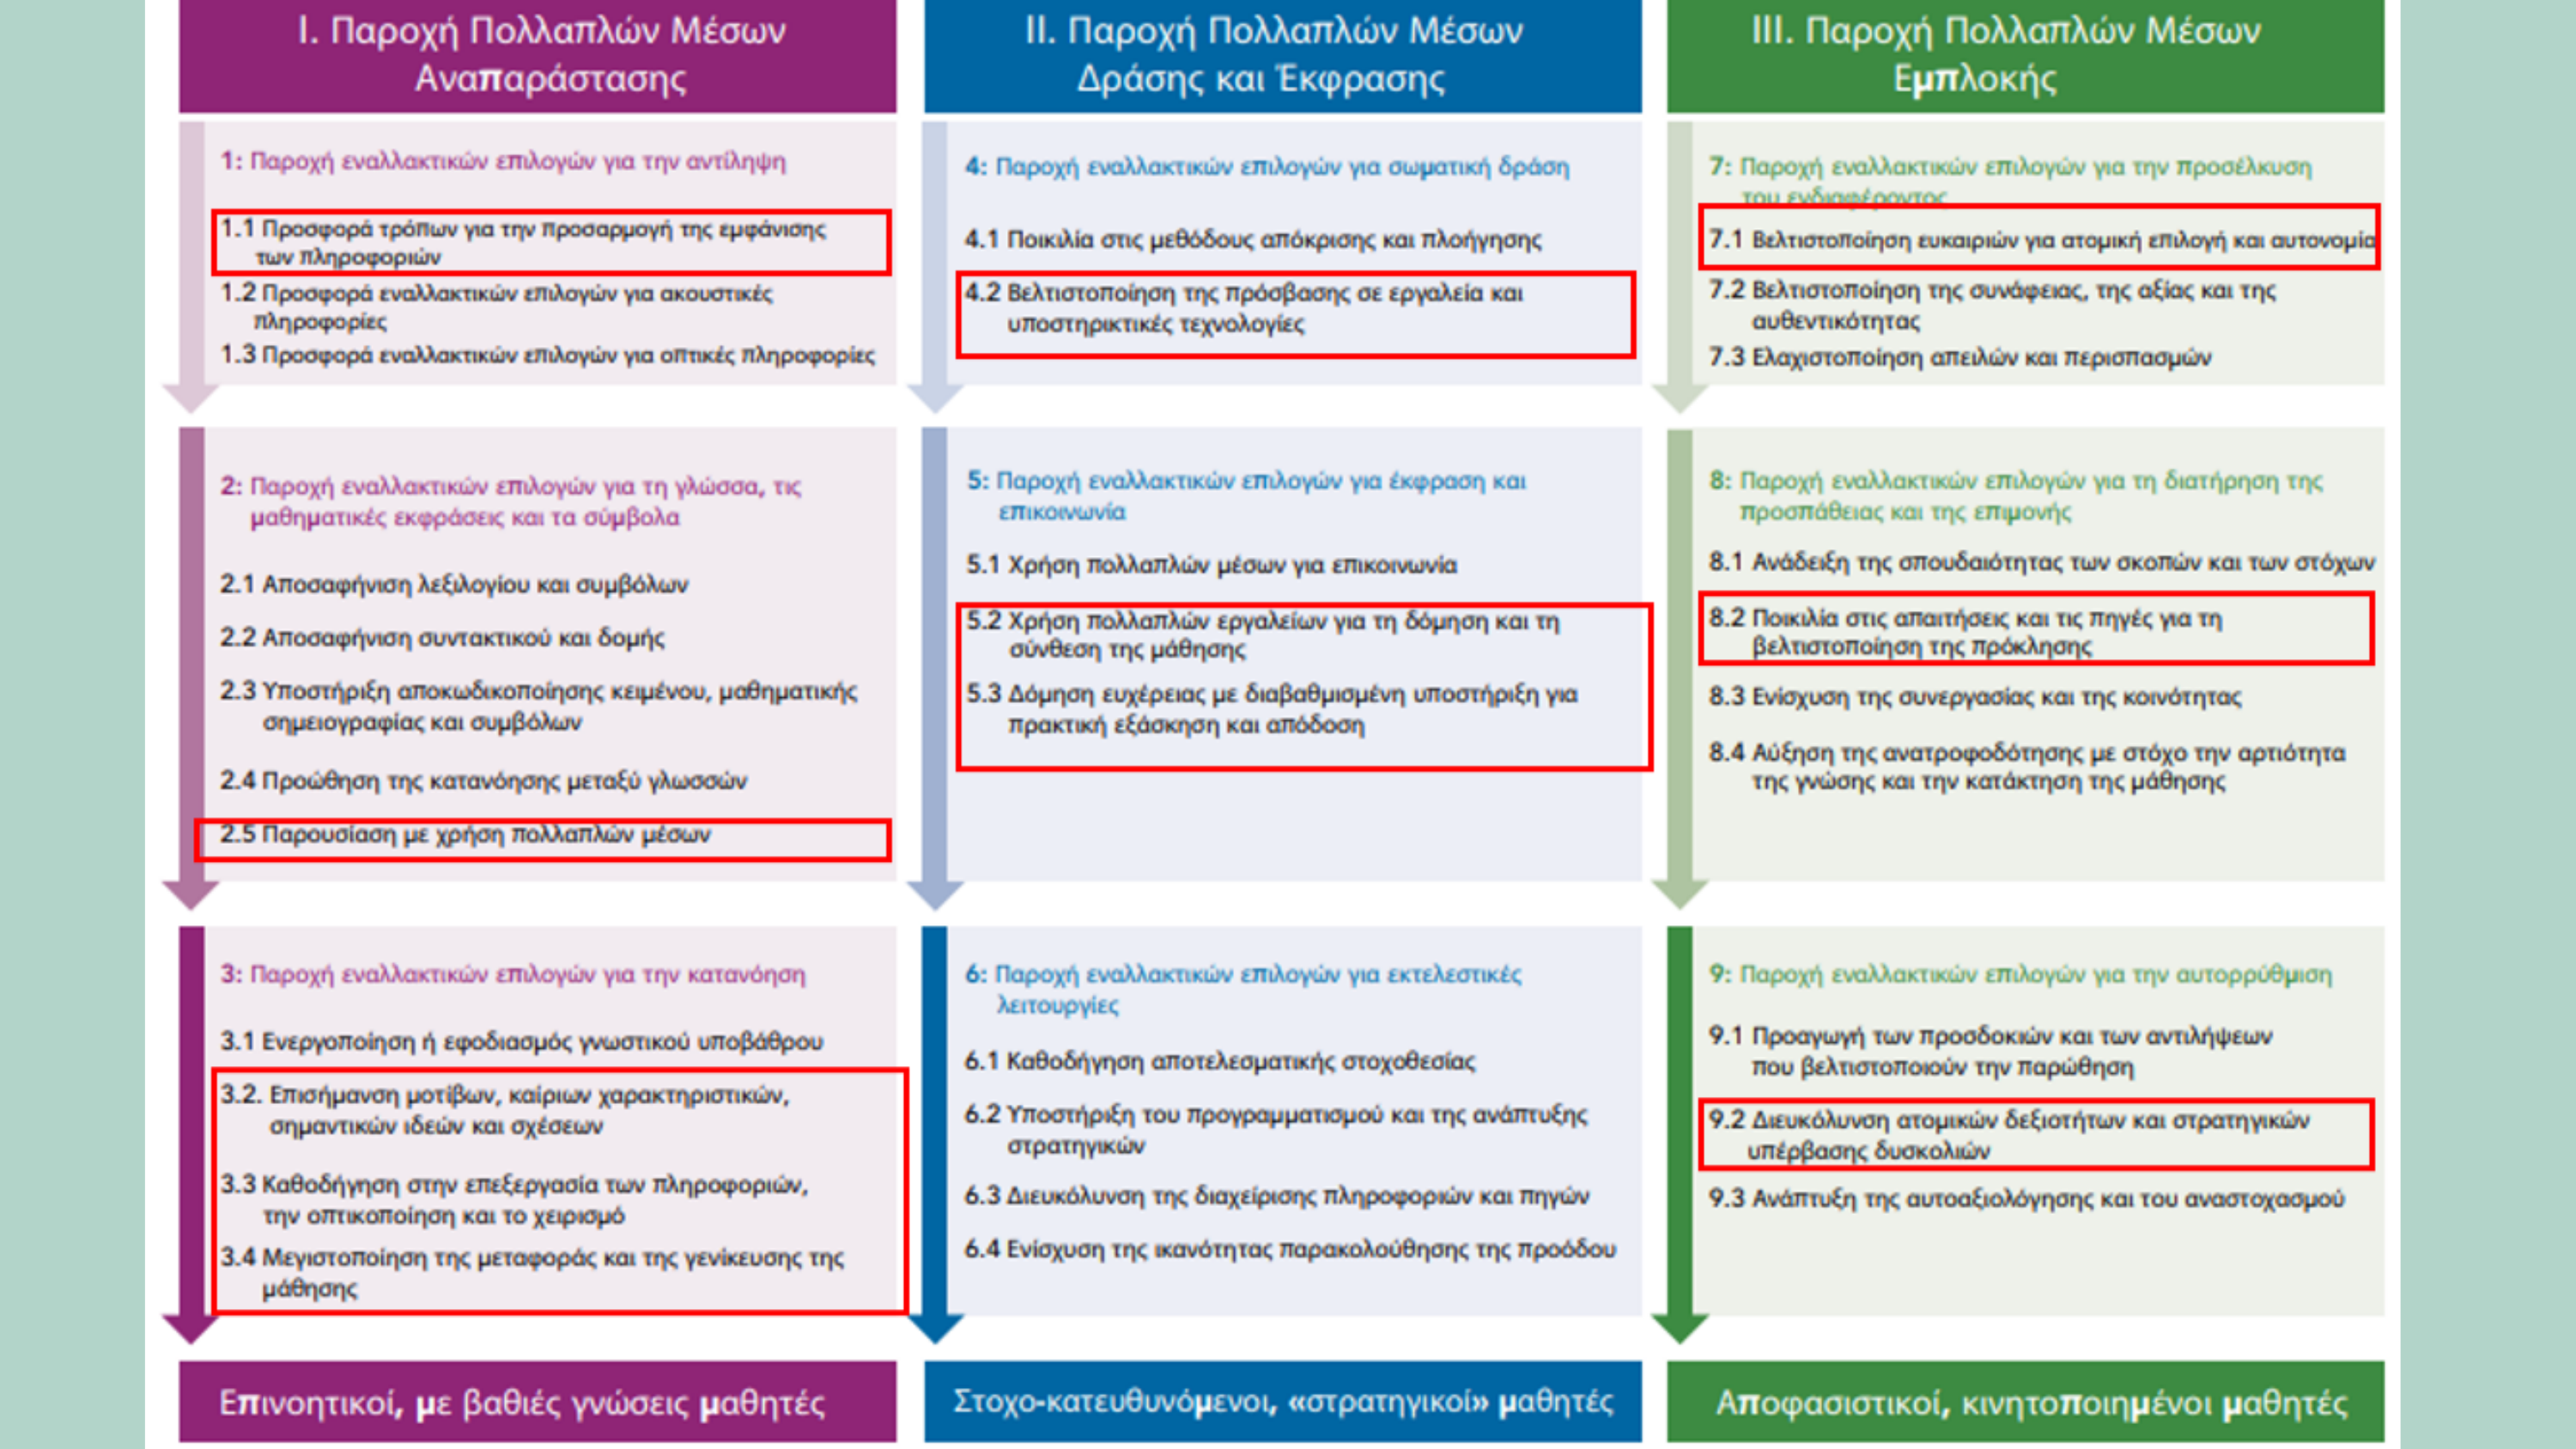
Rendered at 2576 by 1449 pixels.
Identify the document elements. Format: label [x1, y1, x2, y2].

text_box [144, 0, 2401, 1449]
